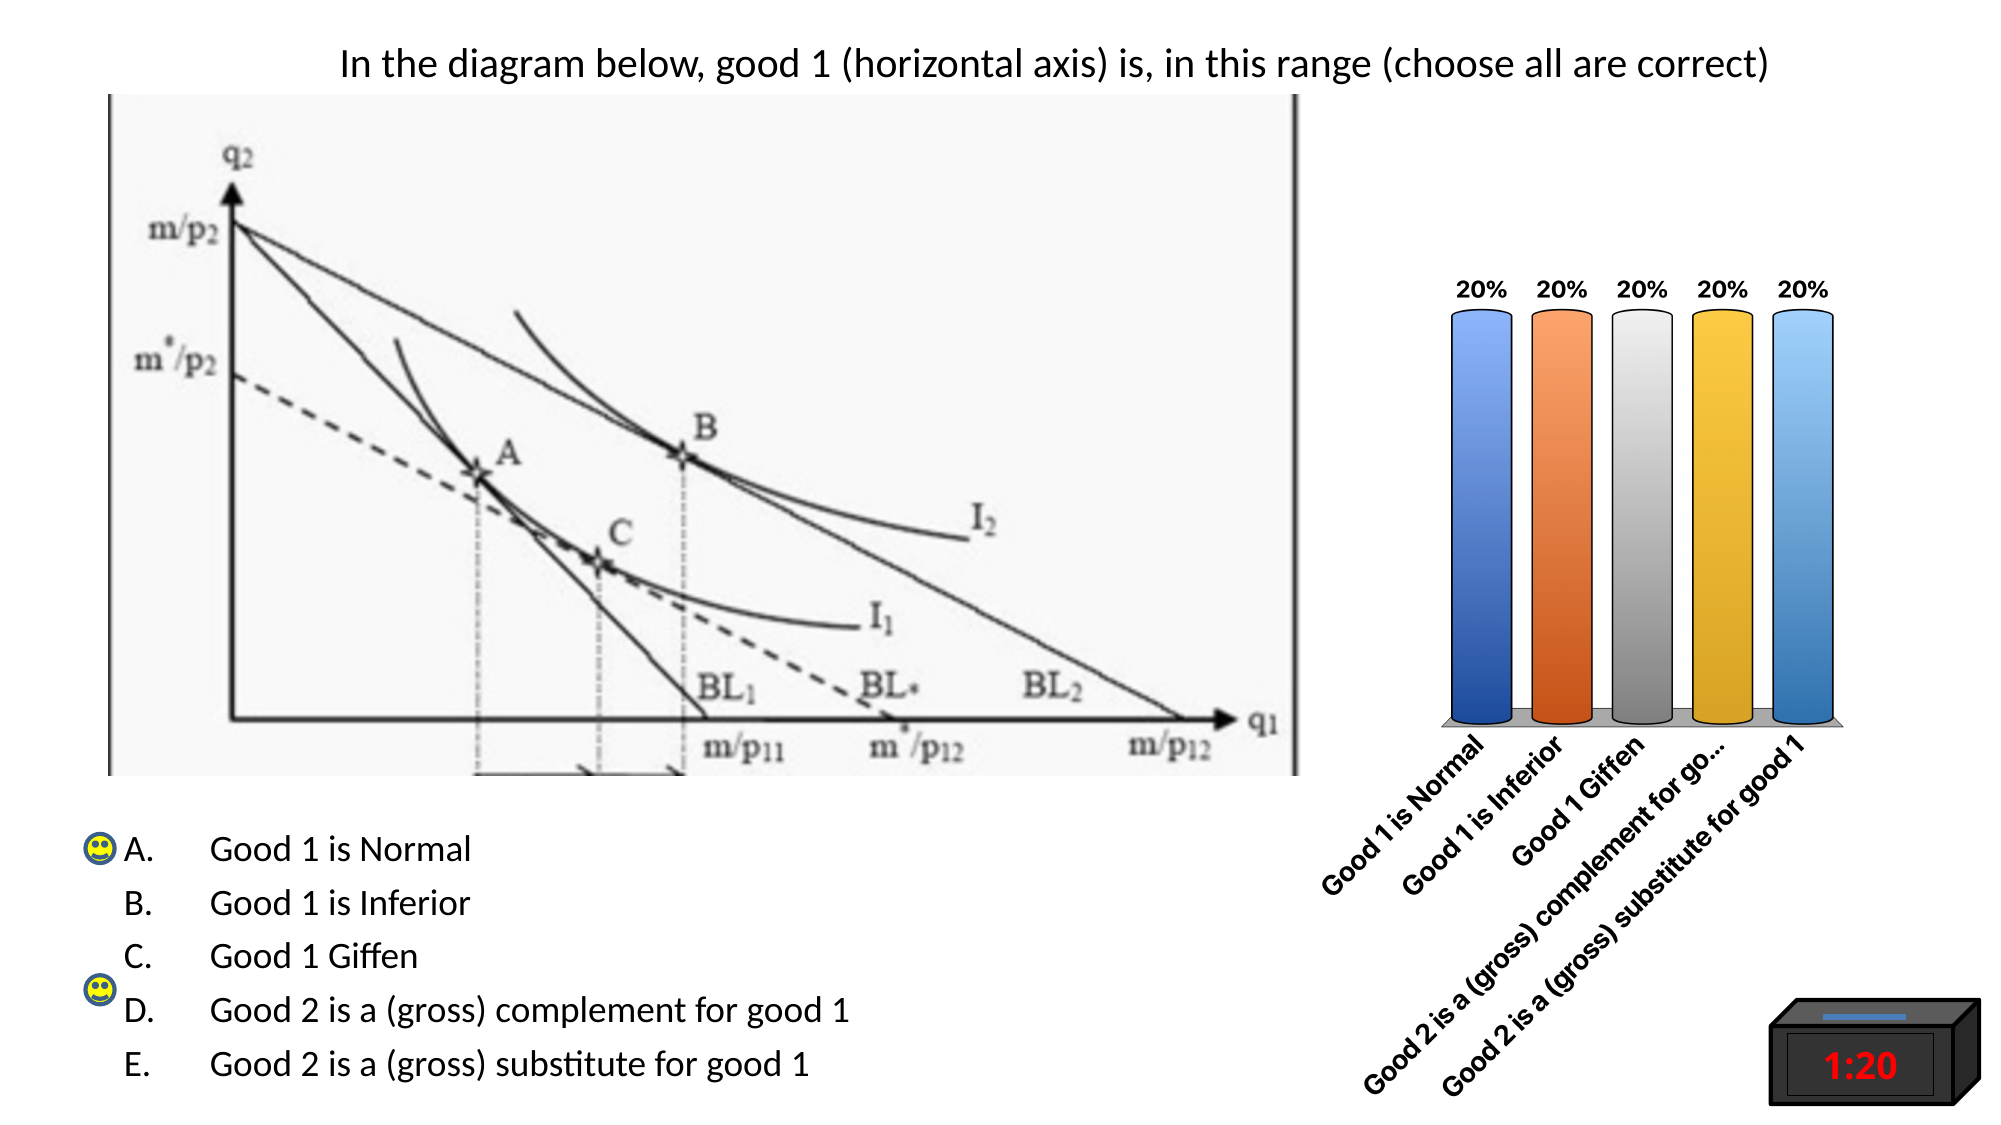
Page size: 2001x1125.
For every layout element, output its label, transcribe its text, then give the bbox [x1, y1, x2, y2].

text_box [1770, 999, 1980, 1105]
title In the diagram below, good 1 (horizontal axis) is, in this range (choose all are correct) [210, 0, 1900, 123]
list Good 1 is Normal Good 1 is Inferior Good 1 Giffen Good 2 is a (gross) complement for good 1 Good 2 is a (gross) substitute for good 1 [108, 816, 1107, 1096]
picture [108, 94, 1863, 1107]
text_box [83, 973, 117, 1007]
text_box [83, 831, 117, 866]
